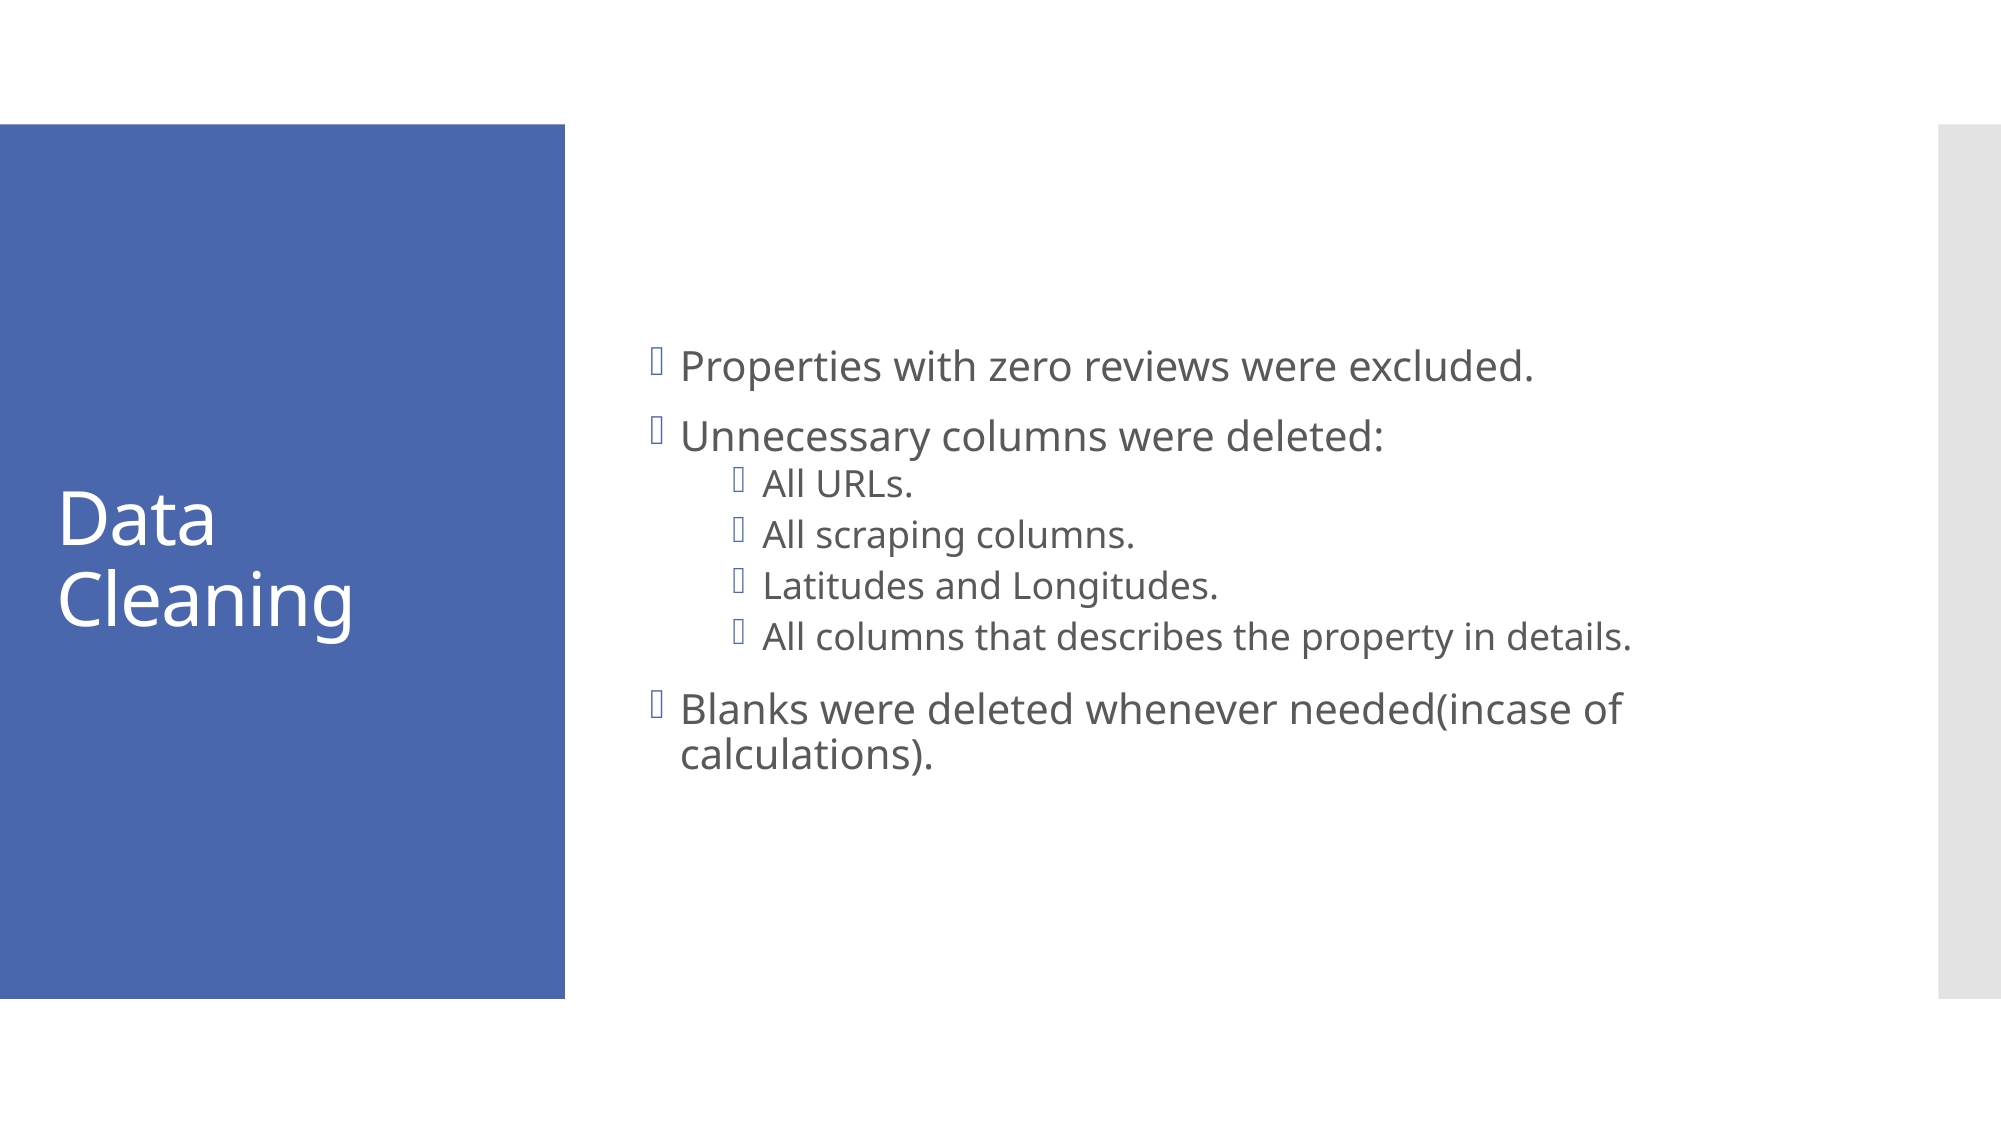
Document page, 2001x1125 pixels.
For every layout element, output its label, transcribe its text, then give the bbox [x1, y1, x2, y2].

title Data Cleaning [41, 184, 525, 940]
list Properties with zero reviews were excluded. Unnecessary columns were deleted: All URLs. All scraping columns. Latitudes and Longitudes. All columns that describes the property in details. Blanks were deleted whenever needed(incase of calculations). [634, 141, 1835, 982]
